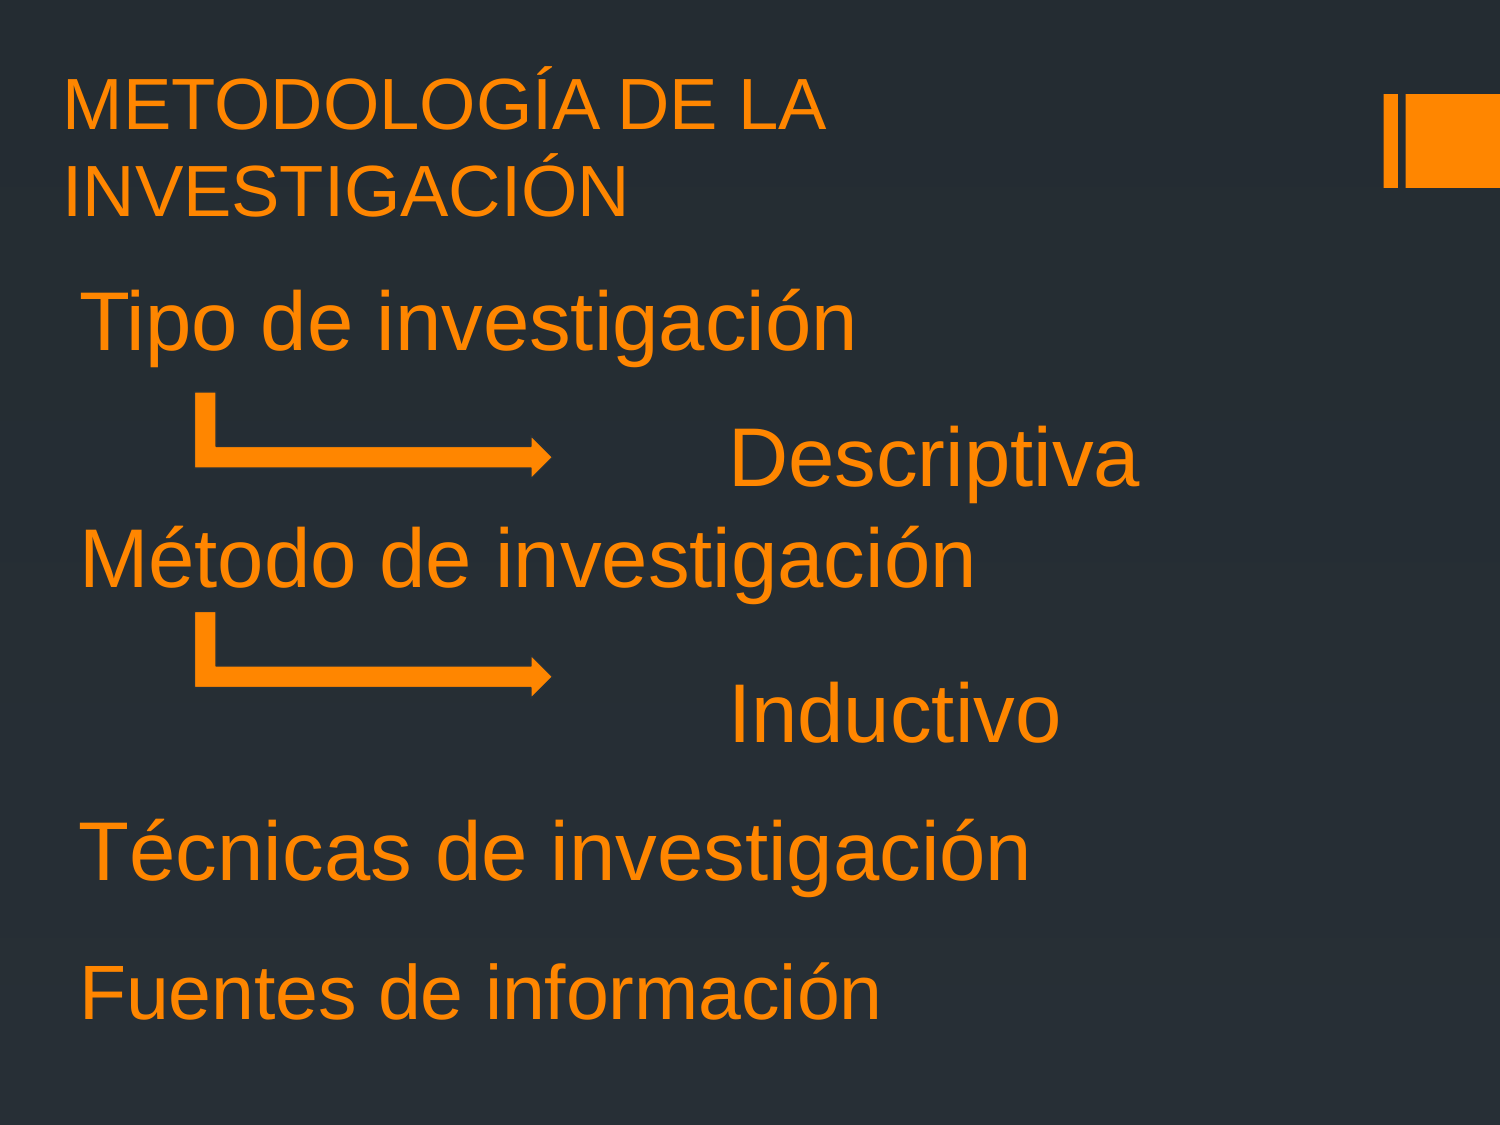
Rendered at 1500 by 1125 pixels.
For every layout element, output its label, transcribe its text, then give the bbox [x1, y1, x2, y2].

title METODOLOGÍA DE LA INVESTIGACIÓN [47, 48, 1312, 239]
text_box [194, 391, 553, 479]
text_box Técnicas de investigación [64, 758, 1329, 905]
text_box Método de investigación [64, 465, 994, 612]
text_box Inductivo [713, 648, 1119, 758]
text_box Tipo de investigación [64, 255, 882, 375]
text_box Descriptiva [713, 391, 1215, 511]
text_box Fuentes de información [64, 935, 1278, 1043]
text_box [194, 611, 553, 699]
